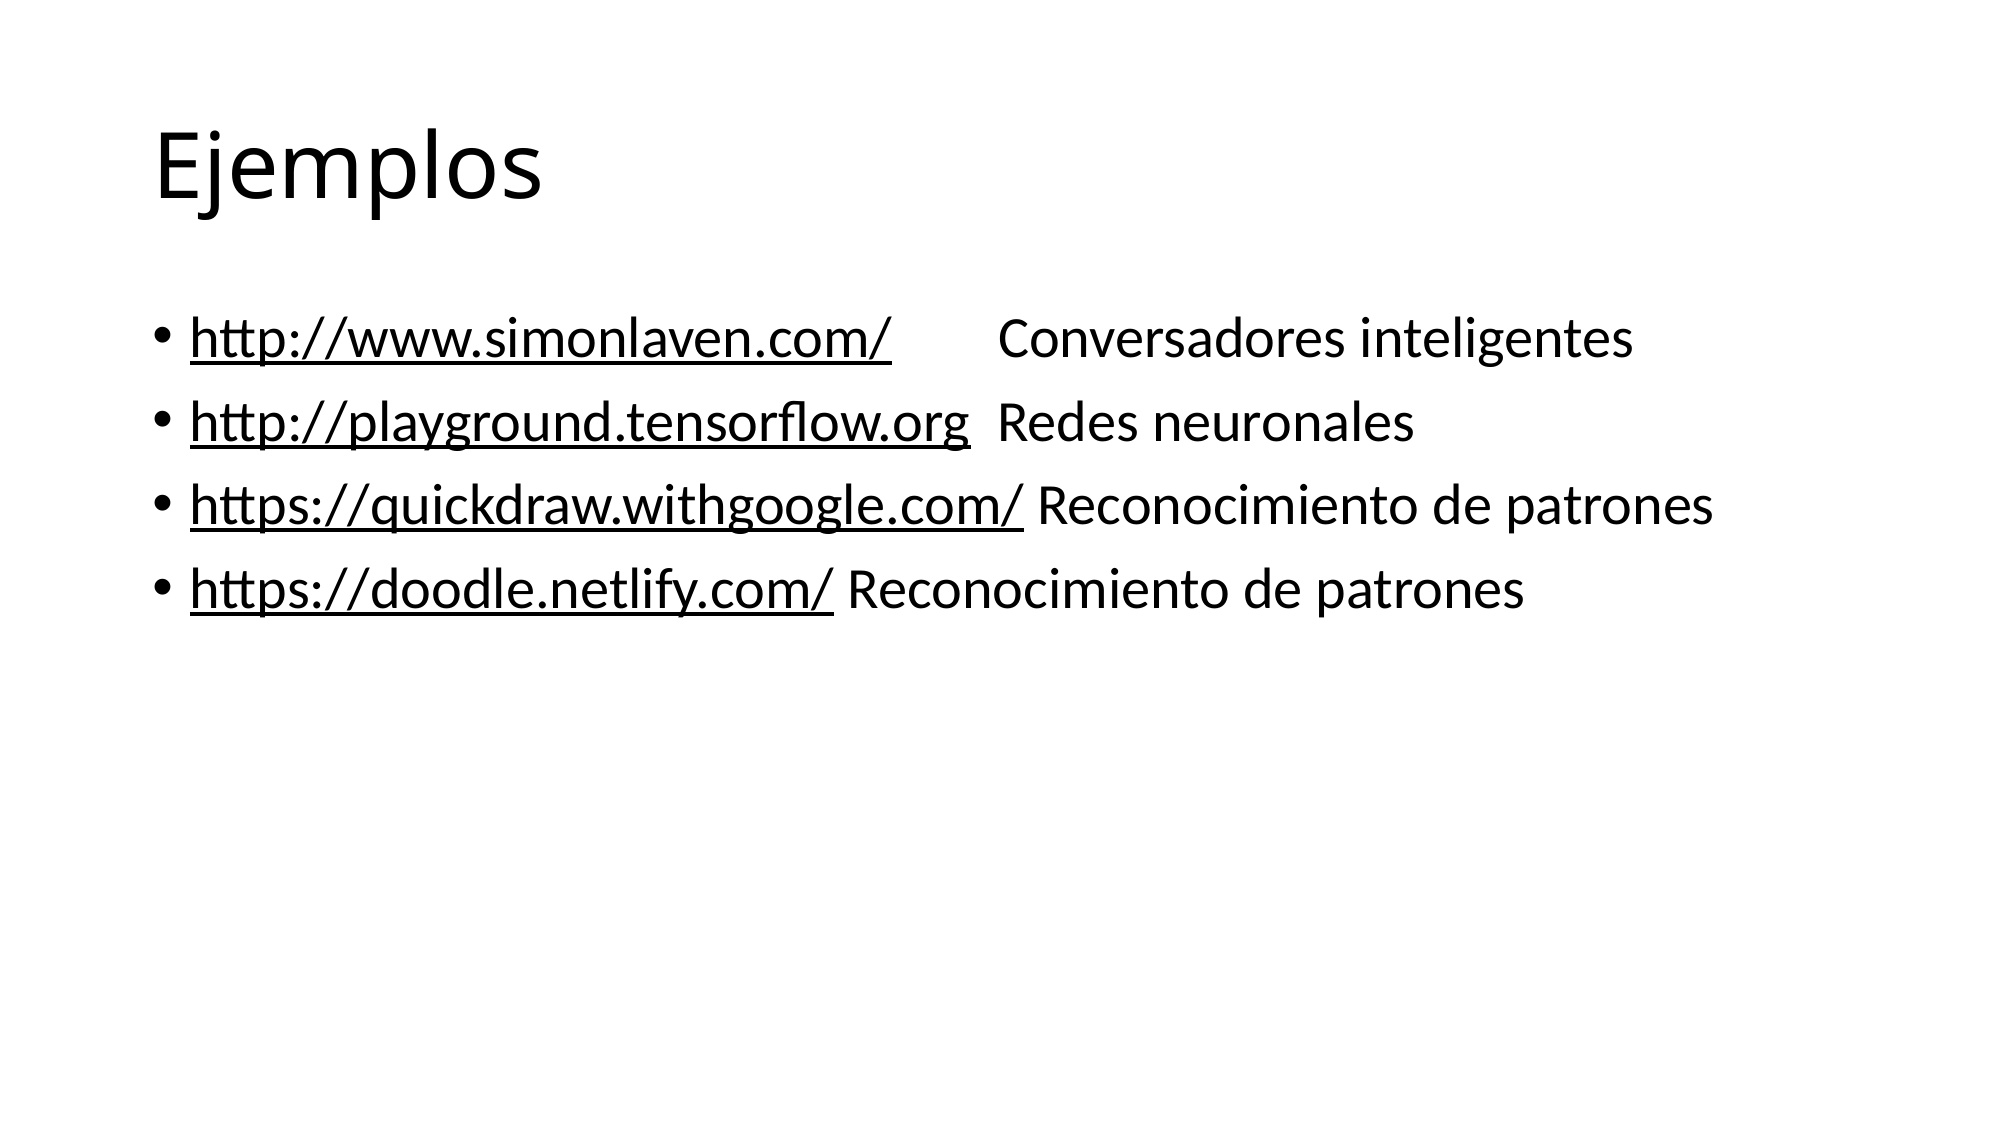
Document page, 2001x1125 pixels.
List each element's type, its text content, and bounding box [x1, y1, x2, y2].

list http://www.simonlaven.com/ Conversadores inteligentes http://playground.tensorflow.org Redes neuronales https://quickdraw.withgoogle.com/ Reconocimiento de patrones https://doodle.netlify.com/ Reconocimiento de patrones [137, 299, 1863, 1014]
title Ejemplos [137, 59, 1863, 278]
